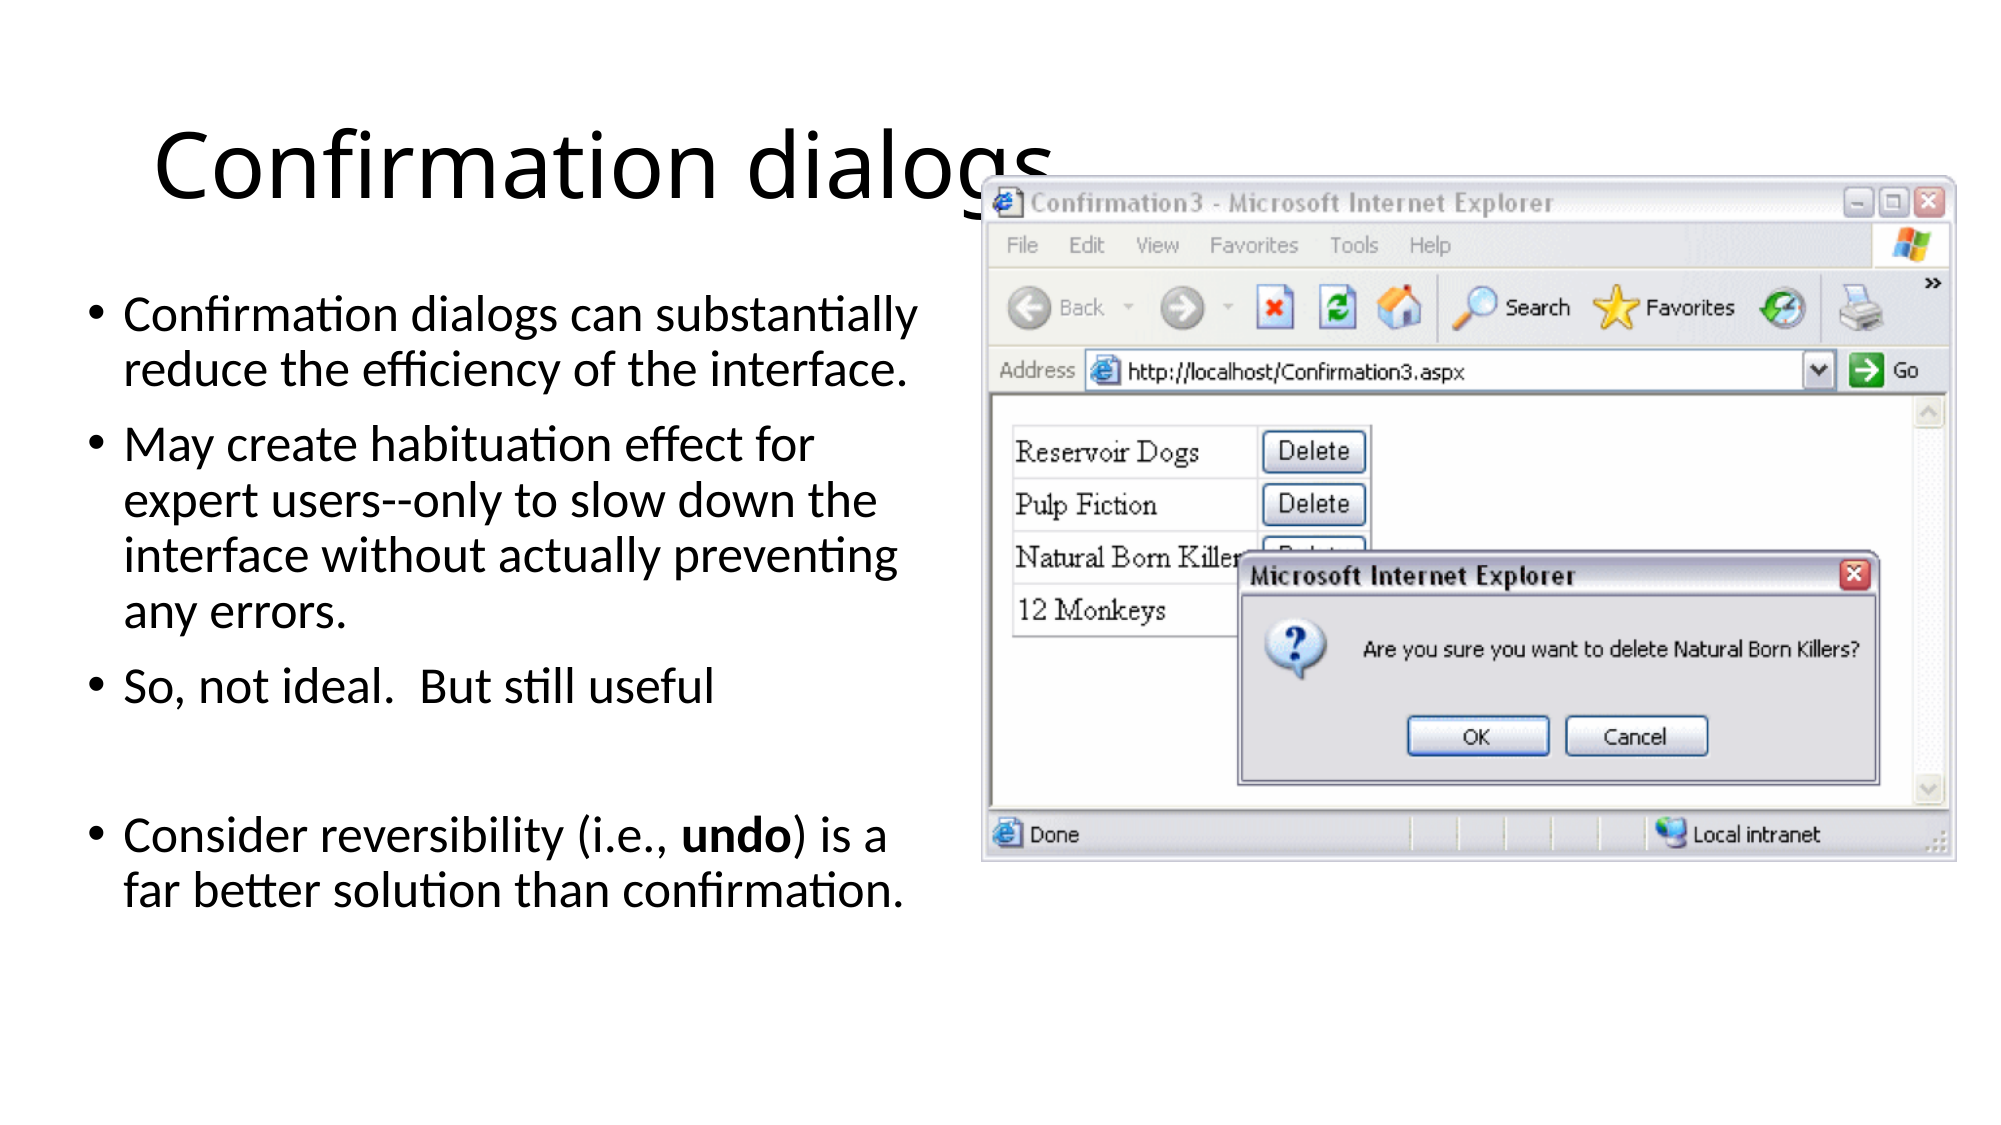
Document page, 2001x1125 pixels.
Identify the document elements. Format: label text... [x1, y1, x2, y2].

picture [981, 175, 1957, 862]
list Confirmation dialogs can substantially reduce the efficiency of the interface. May create habituation effect for expert users--only to slow down the interface without actually preventing any errors. So, not ideal. But still useful Consider reversibility (i.e., undo) is a far better solution than confirmation. [72, 278, 948, 938]
title Confirmation dialogs [137, 59, 1863, 278]
